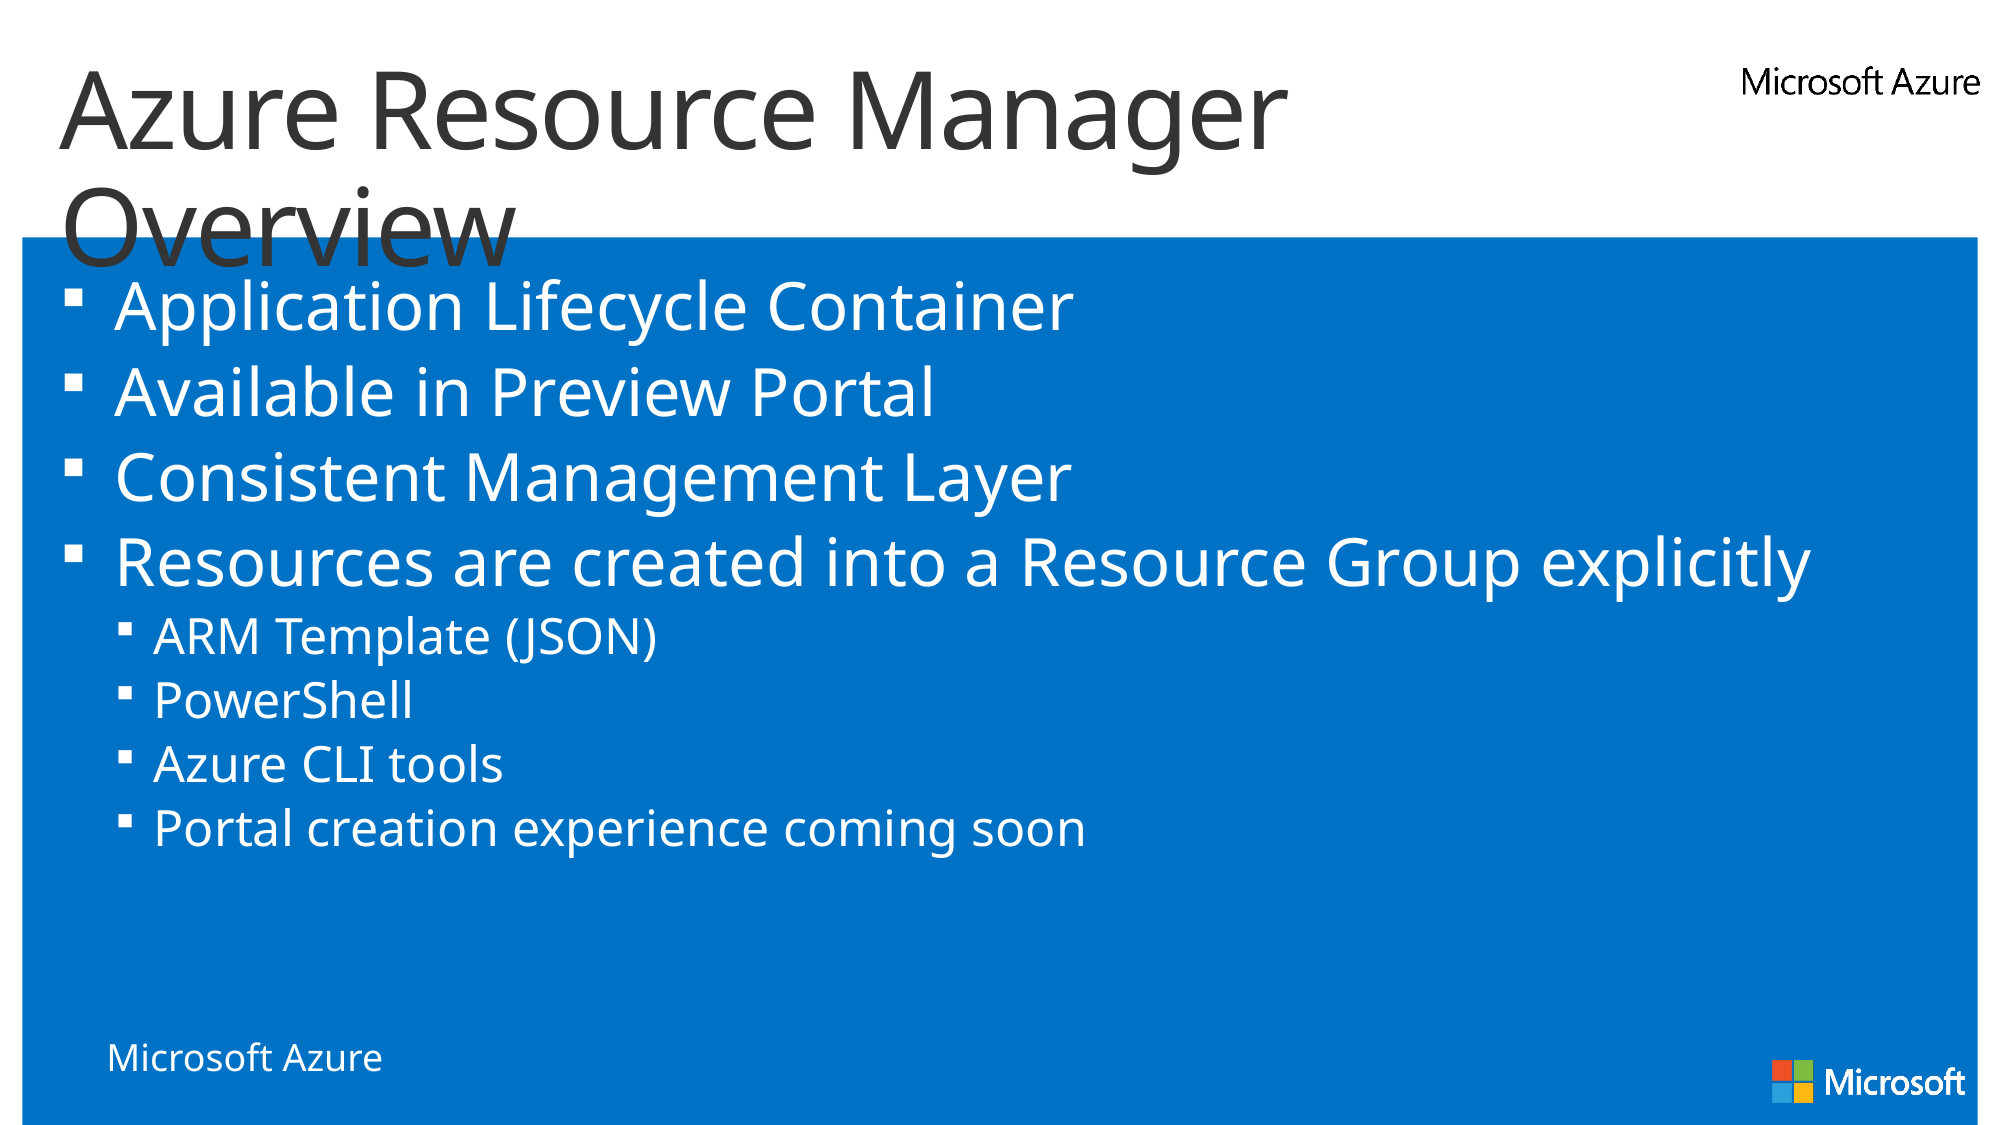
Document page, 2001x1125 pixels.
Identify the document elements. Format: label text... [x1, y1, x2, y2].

picture [1772, 1060, 1965, 1103]
text_box Microsoft Azure [91, 1026, 399, 1086]
picture [1724, 49, 1998, 113]
title Azure Resource Manager Overview [45, 48, 1665, 200]
list Application Lifecycle Container Available in Preview Portal Consistent Management Layer Resources are created into a Resource Group explicitly ARM Template (JSON) PowerShell Azure CLI tools Portal creation experience coming soon [45, 265, 1951, 1050]
